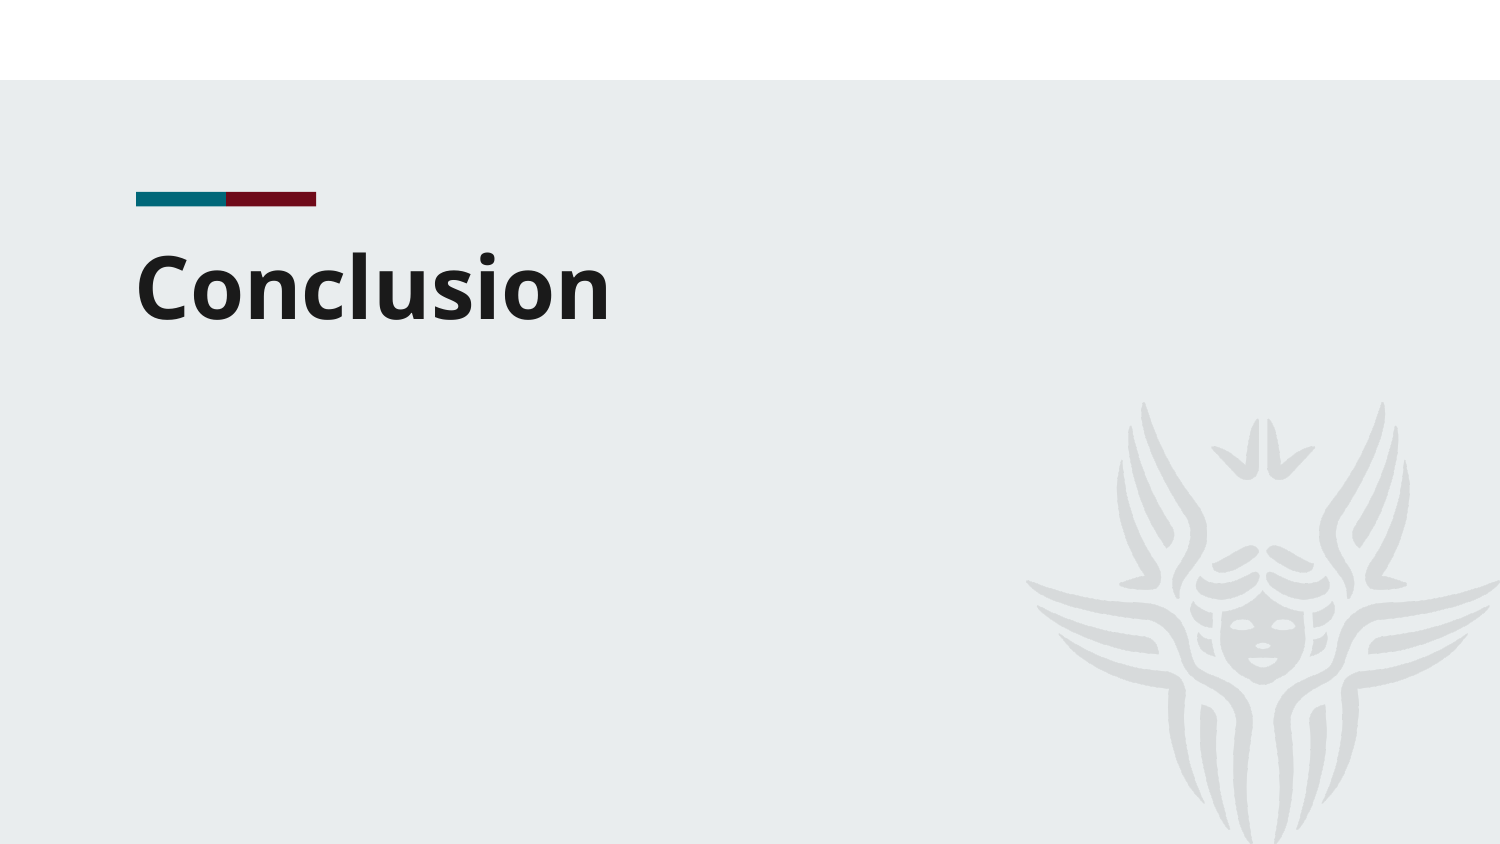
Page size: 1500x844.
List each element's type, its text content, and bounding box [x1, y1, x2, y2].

title Conclusion [119, 216, 1381, 343]
